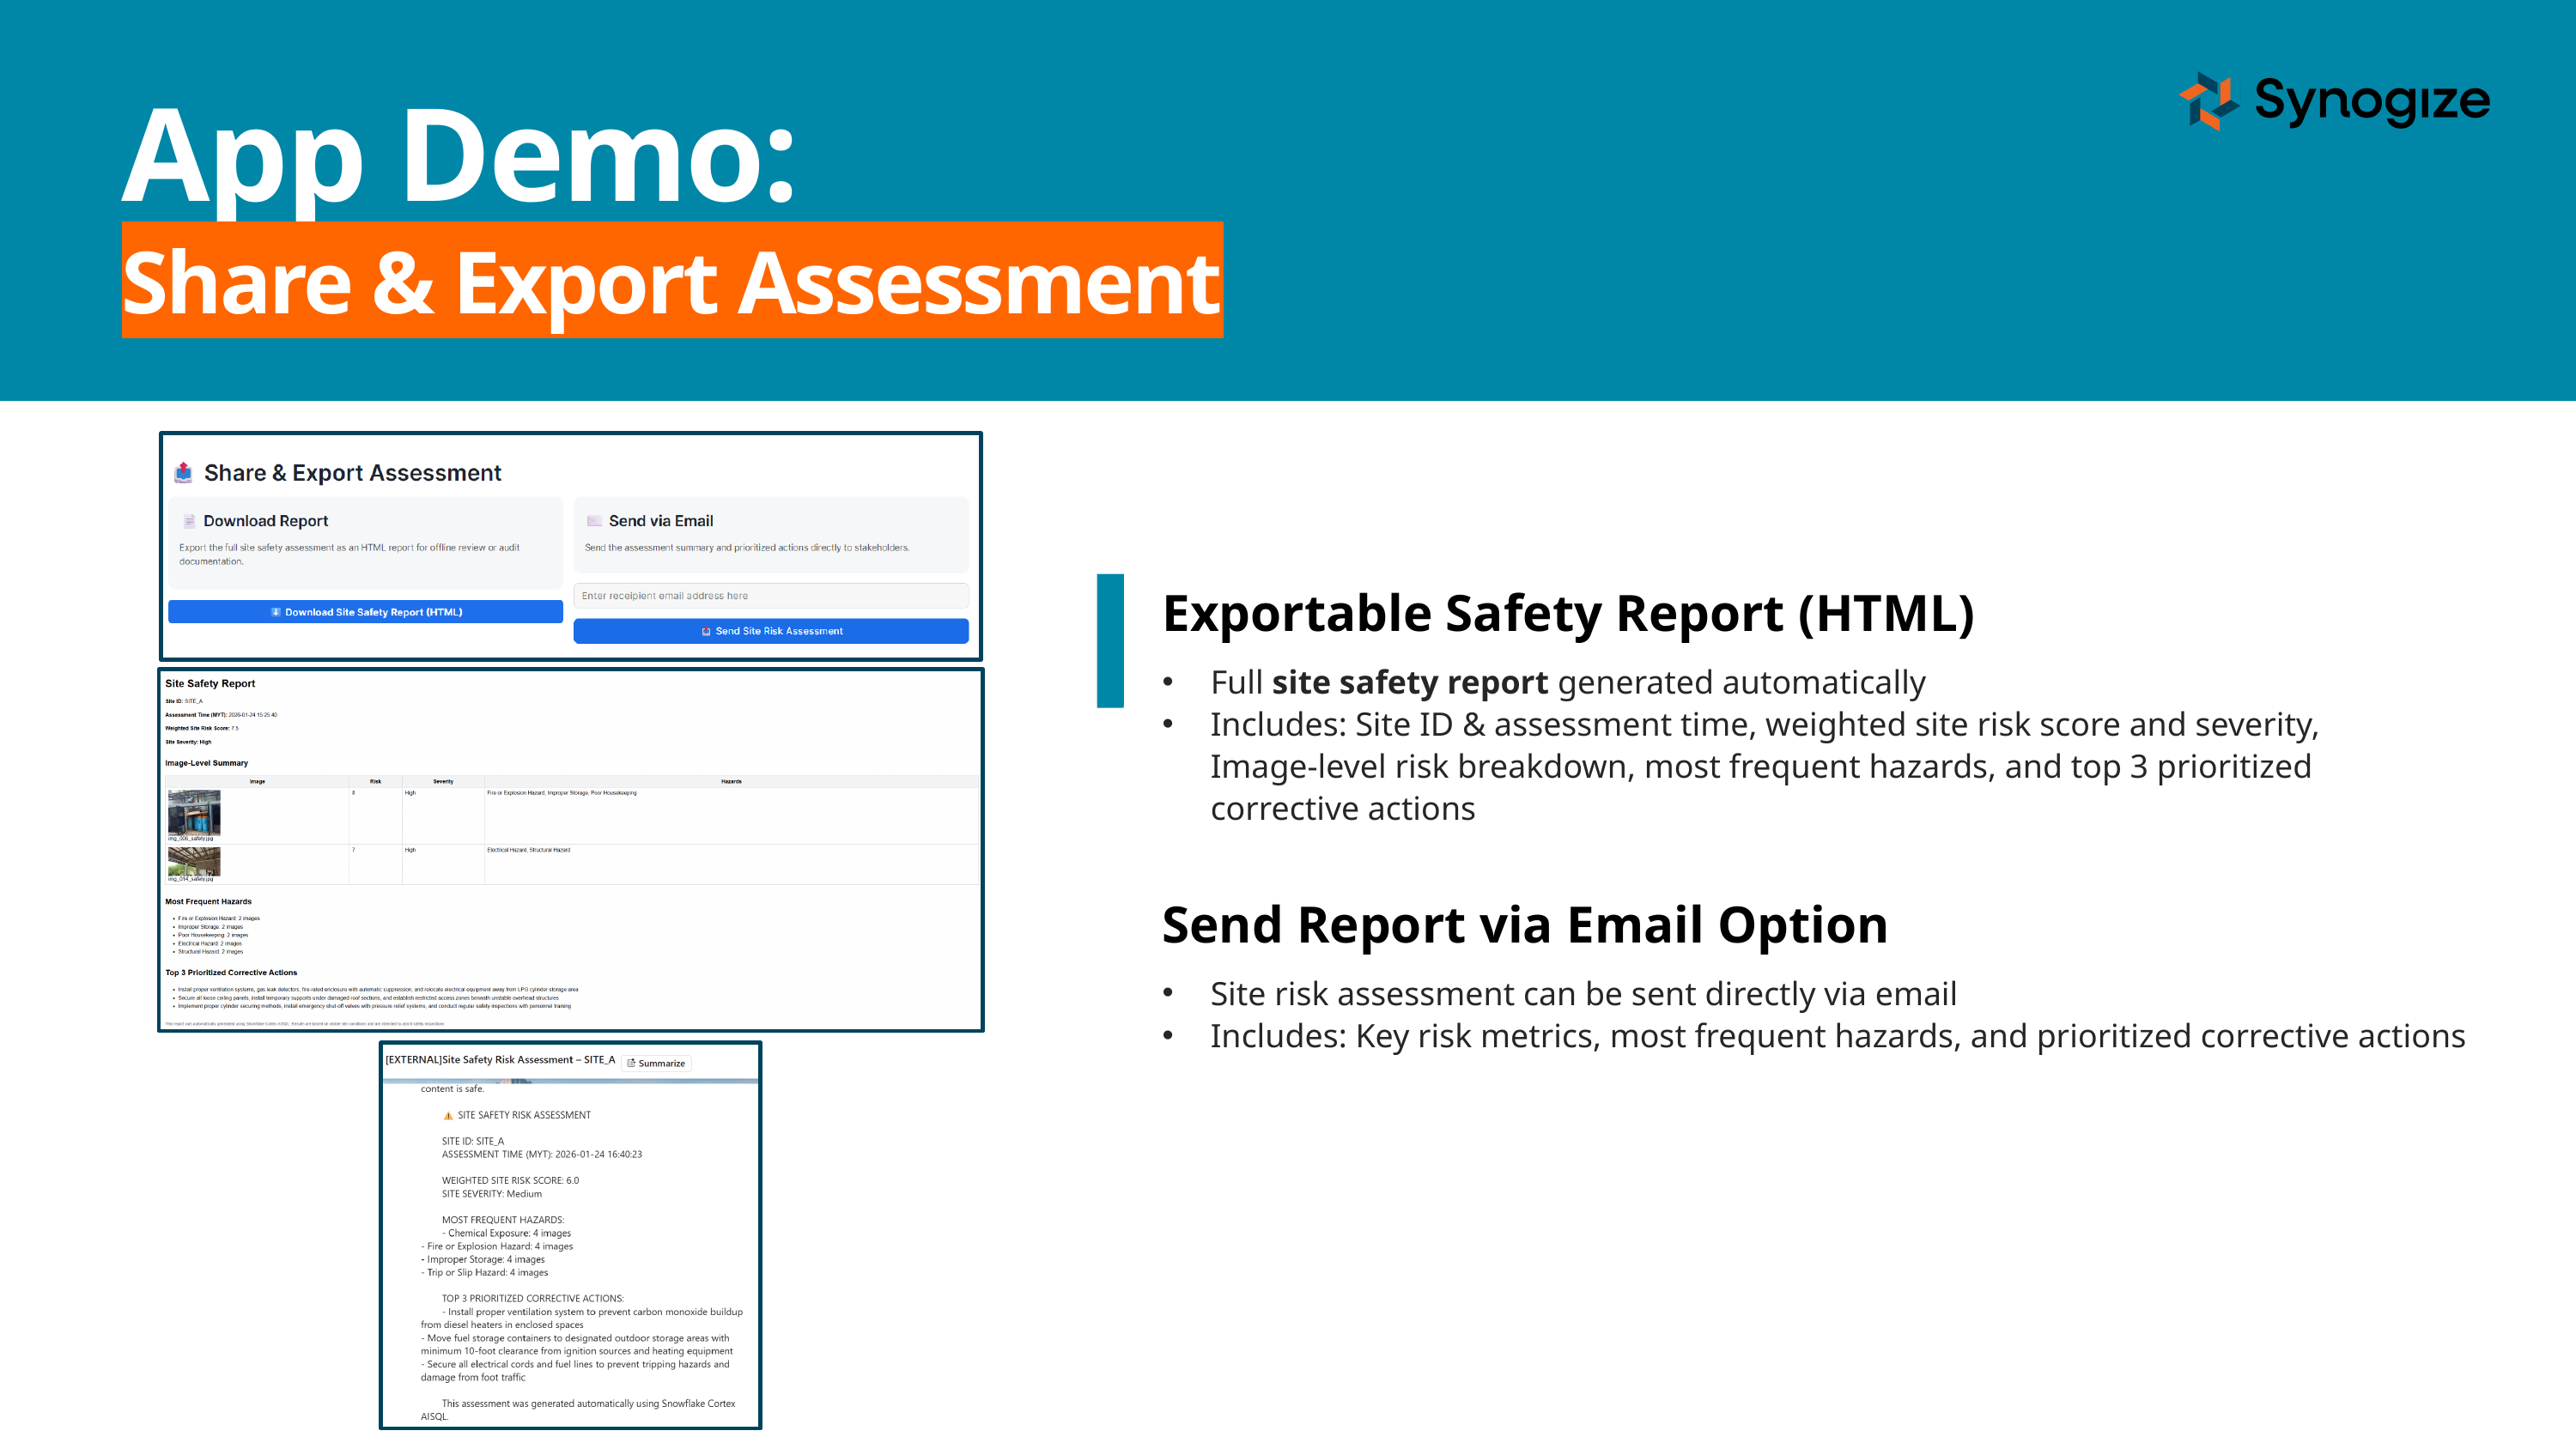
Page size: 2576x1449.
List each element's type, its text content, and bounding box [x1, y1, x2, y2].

text_box [0, 0, 2576, 402]
text_box App Demo: Share & Export Assessment [121, 73, 1630, 331]
text_box [2178, 71, 2490, 137]
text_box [1162, 887, 2490, 1097]
picture [384, 1046, 757, 1426]
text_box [1162, 576, 2391, 829]
picture [164, 436, 978, 657]
picture [161, 672, 980, 1028]
